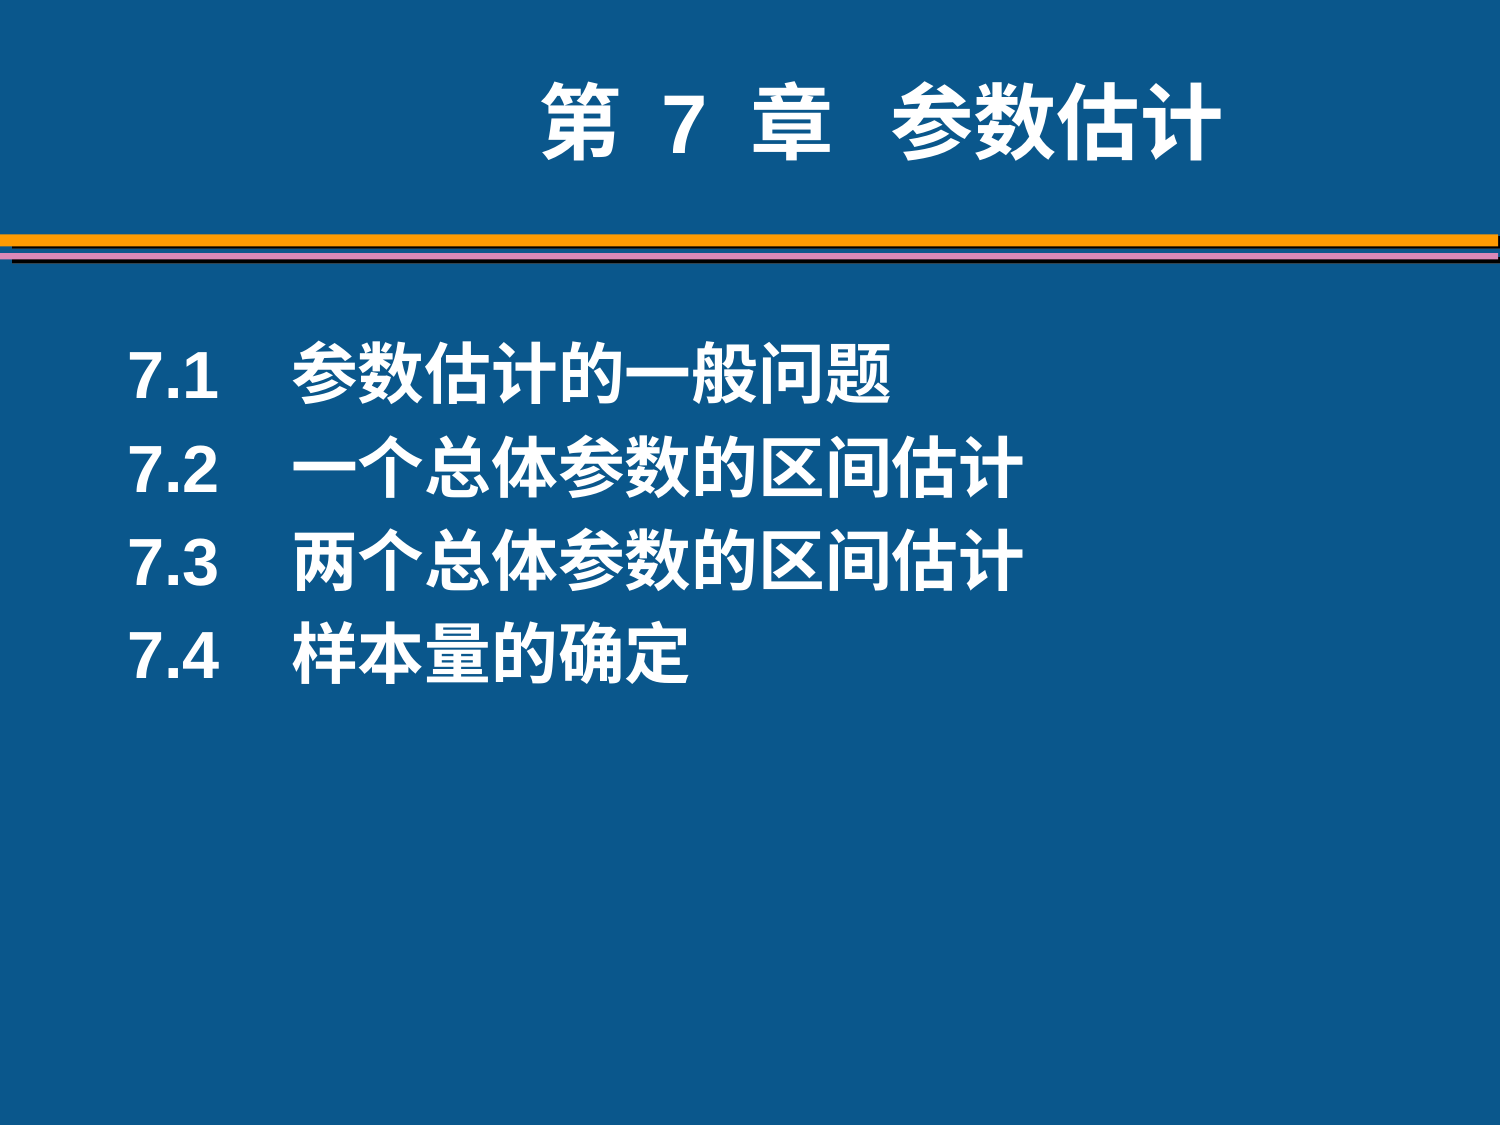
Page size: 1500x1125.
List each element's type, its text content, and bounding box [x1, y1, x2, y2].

title 第 7 章 参数估计 [312, 37, 1450, 213]
subtitle 7.1 参数估计的一般问题 7.2 一个总体参数的区间估计 7.3 两个总体参数的区间估计 7.4 样本量的确定 [112, 324, 1413, 1013]
